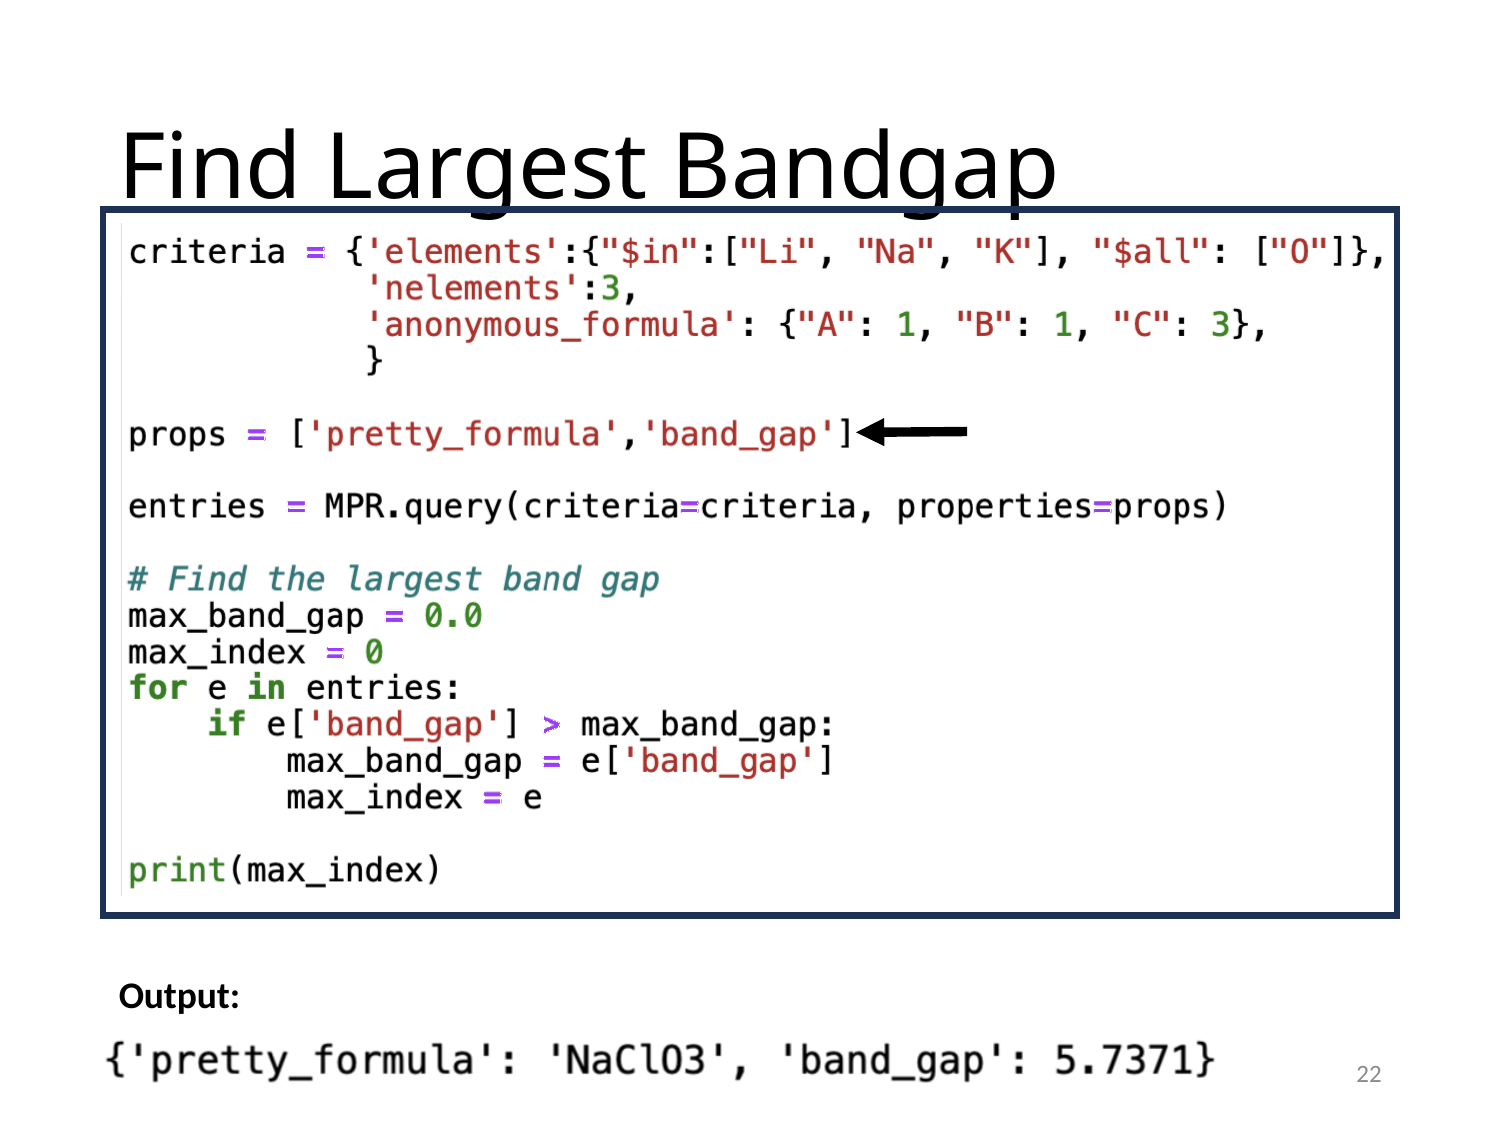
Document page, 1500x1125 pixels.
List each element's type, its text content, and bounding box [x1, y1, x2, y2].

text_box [103, 209, 1397, 916]
slide_number 22 [1059, 1042, 1397, 1103]
picture [88, 1024, 1221, 1098]
text_box Output: [103, 963, 256, 1024]
title Find Largest Bandgap [103, 59, 1397, 206]
